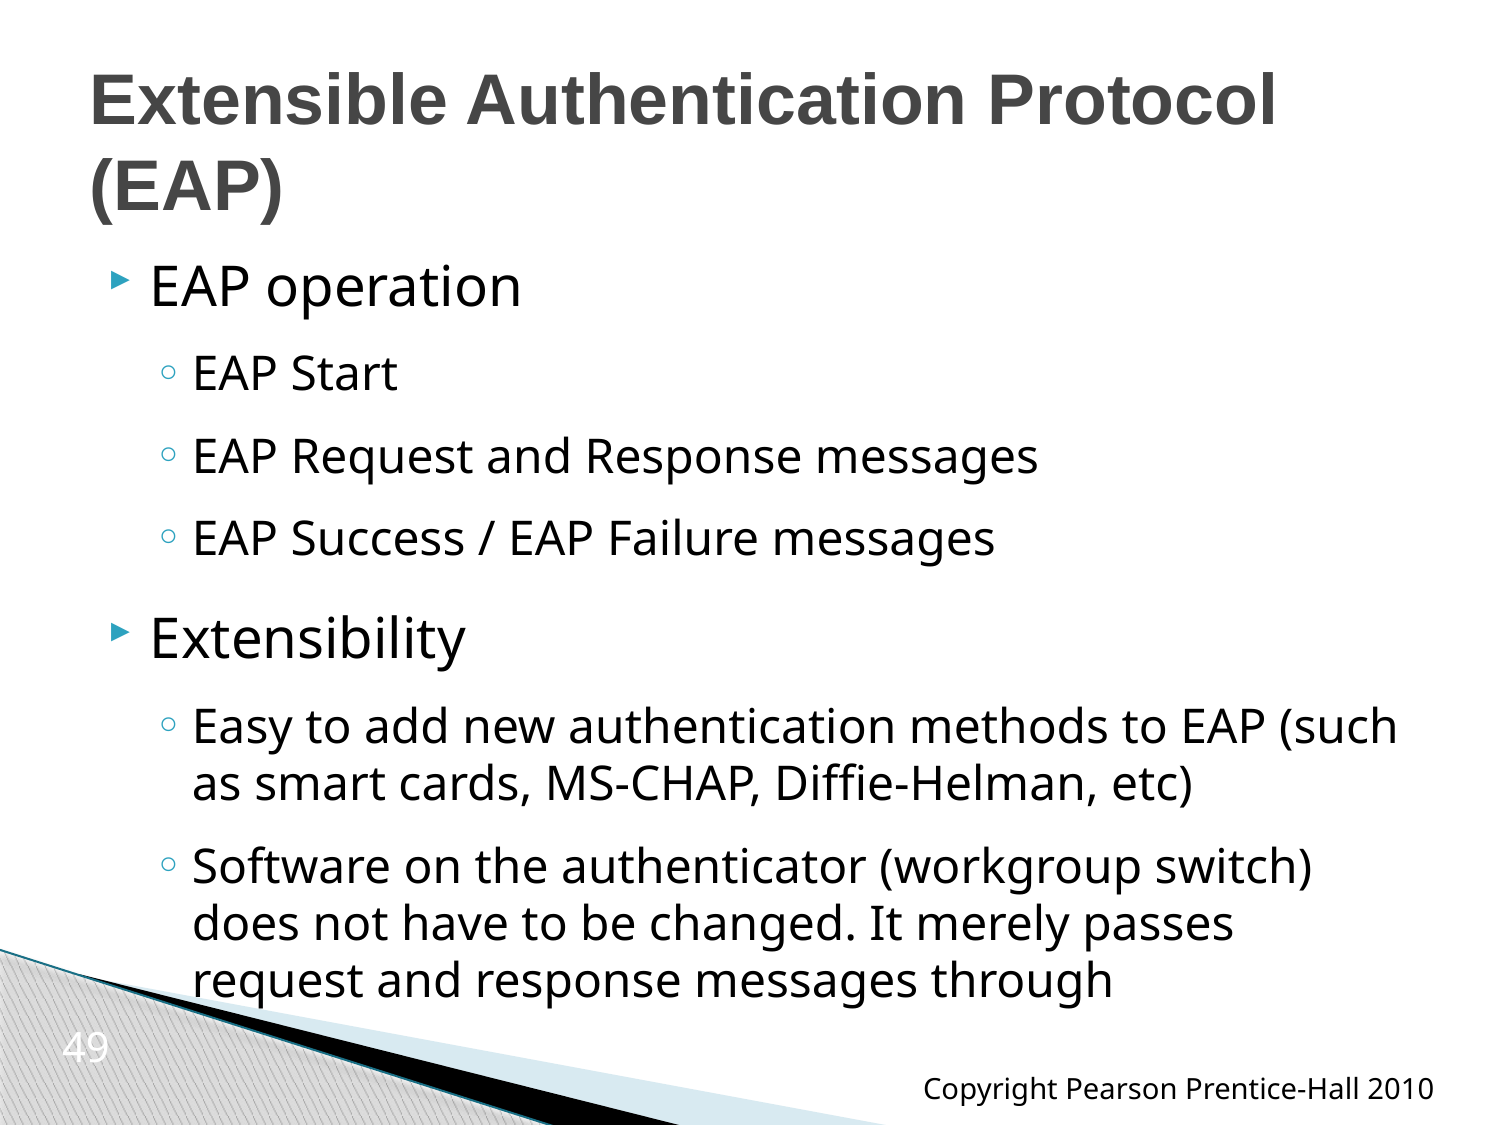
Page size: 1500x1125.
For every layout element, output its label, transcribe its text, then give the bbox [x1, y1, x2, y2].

list EAP operation EAP Start EAP Request and Response messages EAP Success / EAP Failure messages Extensibility Easy to add new authentication methods to EAP (such as smart cards, MS-CHAP, Diffie-Helman, etc) Software on the authenticator (workgroup switch) does not have to be changed. It merely passes request and response messages through [74, 242, 1426, 986]
slide_number 49 [0, 1025, 125, 1085]
footer Copyright Pearson Prentice-Hall 2010 [737, 1052, 1450, 1113]
title Extensible Authentication Protocol (EAP) [75, 45, 1425, 233]
